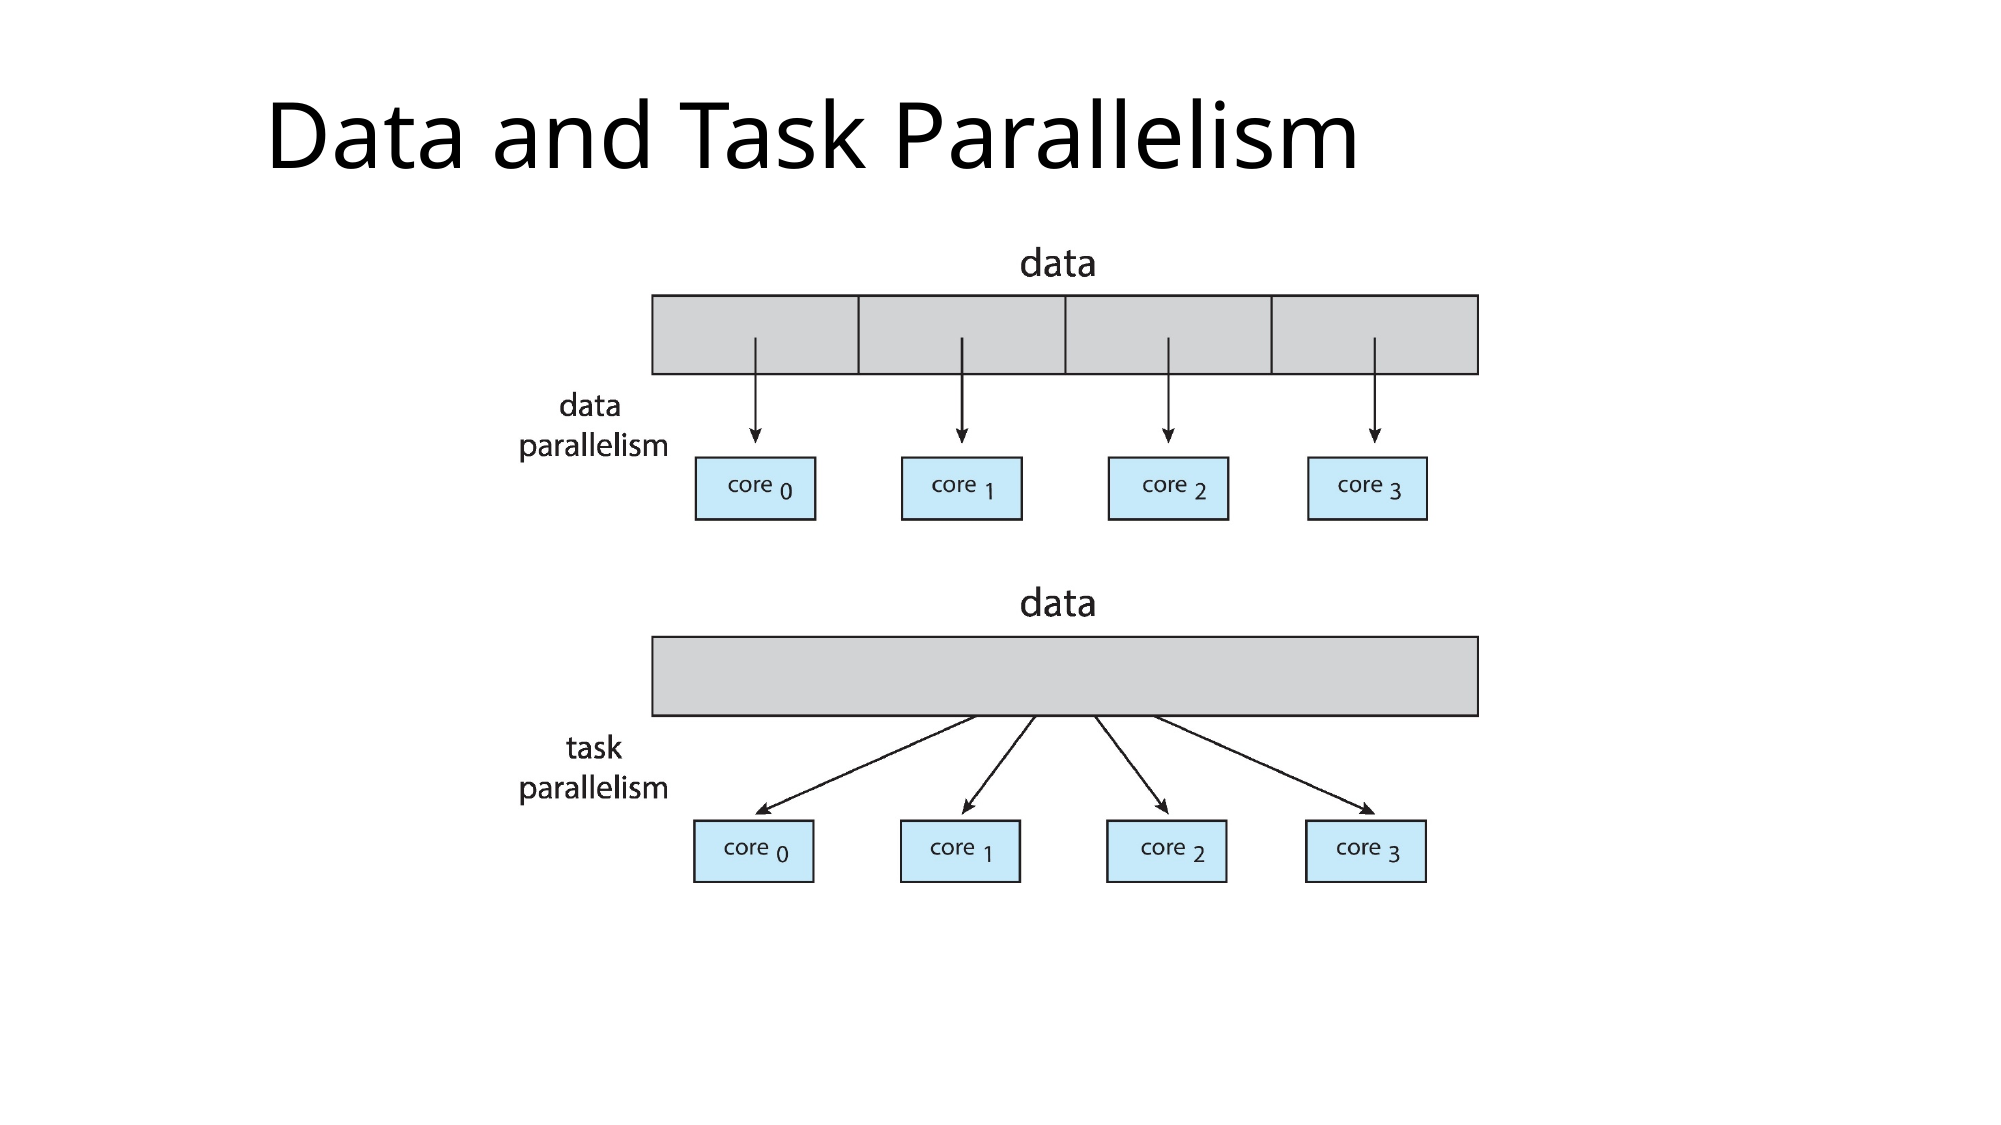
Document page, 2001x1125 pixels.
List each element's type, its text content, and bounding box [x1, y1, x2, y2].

picture [518, 241, 1480, 883]
title Data and Task Parallelism [249, 45, 1600, 233]
